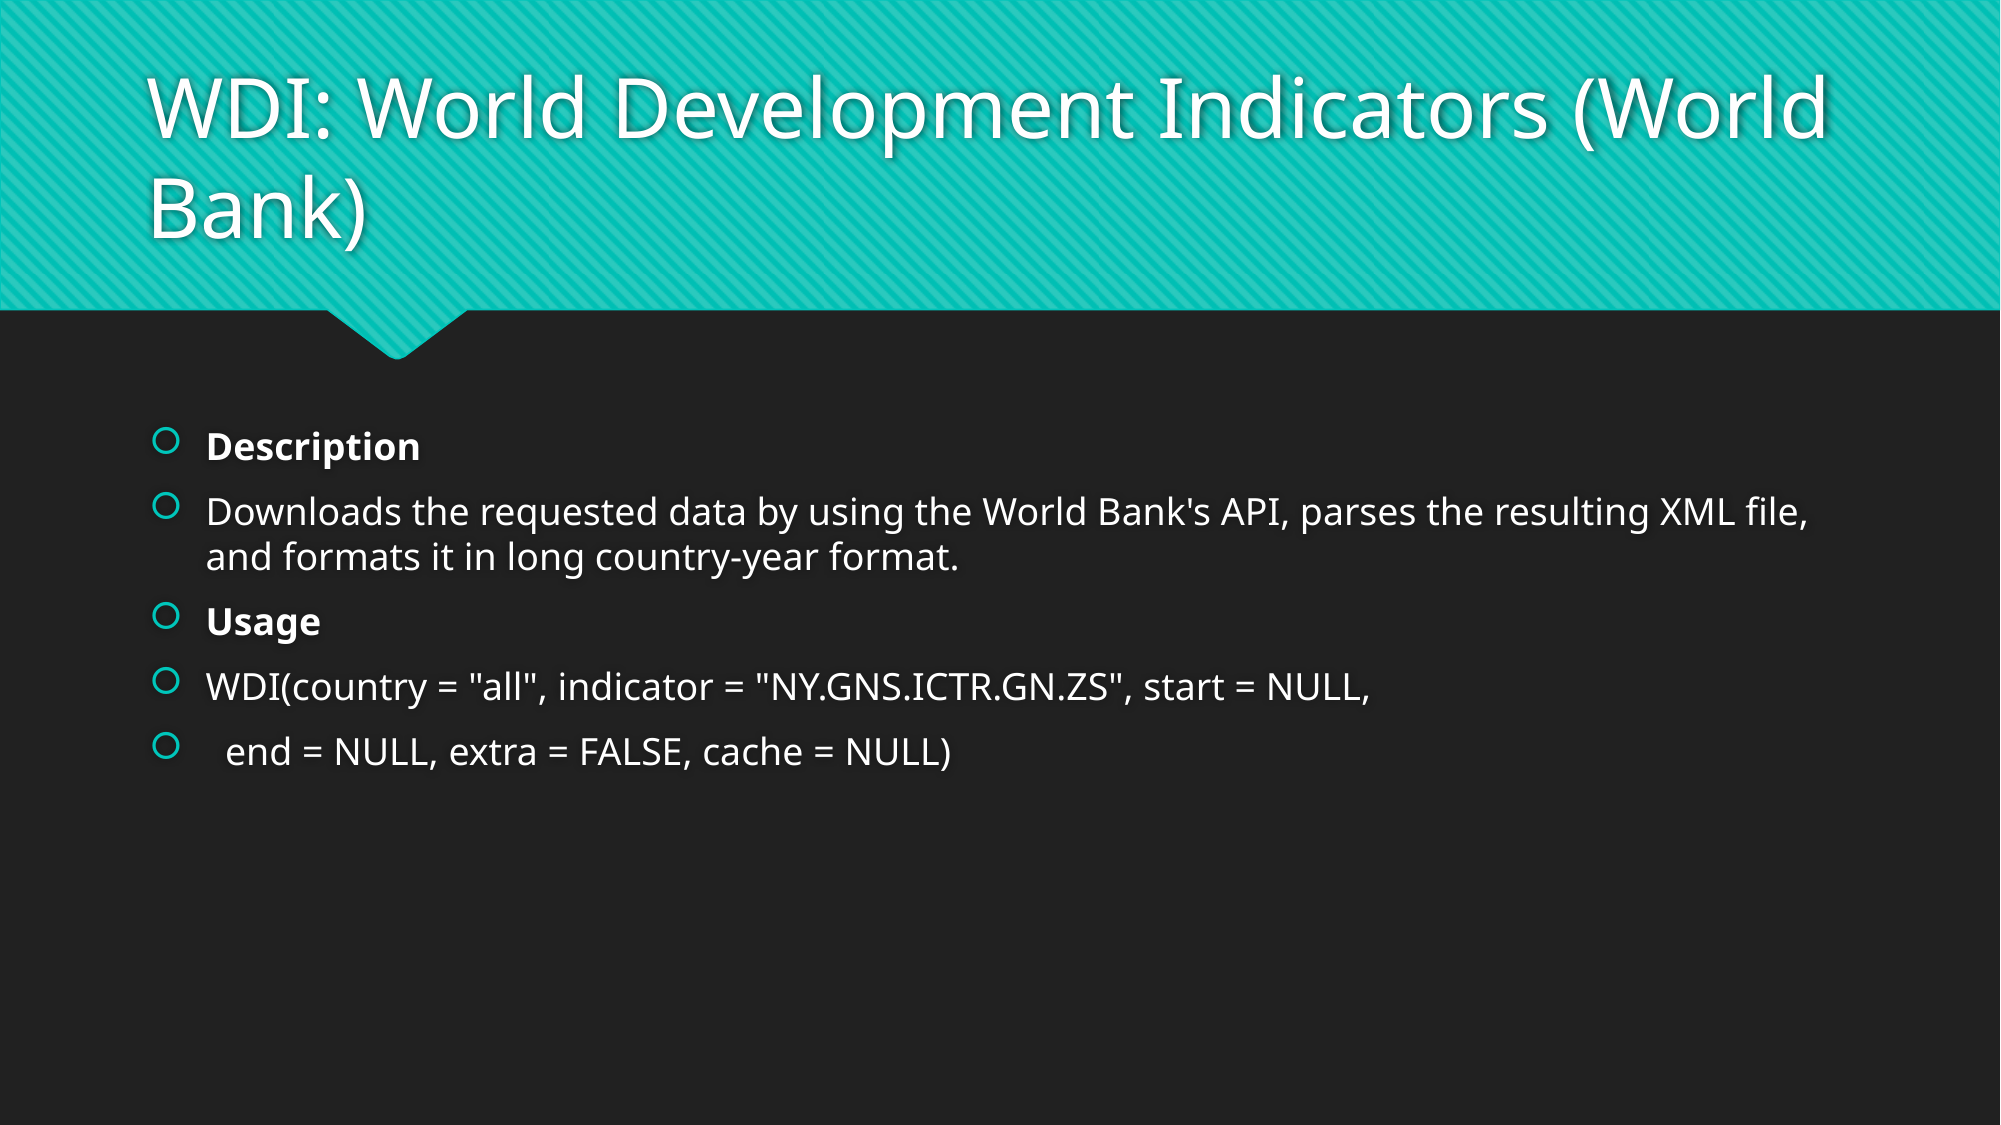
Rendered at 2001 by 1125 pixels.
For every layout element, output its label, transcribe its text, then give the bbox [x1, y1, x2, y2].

title WDI: World Development Indicators (World Bank) [131, 103, 1866, 263]
list Description Downloads the requested data by using the World Bank's API, parses the resulting XML file, and formats it in long country-year format. Usage WDI(country = "all", indicator = "NY.GNS.ICTR.GN.ZS", start = NULL, end = NULL, extra = FALSE, cache = NULL) [134, 364, 1866, 962]
